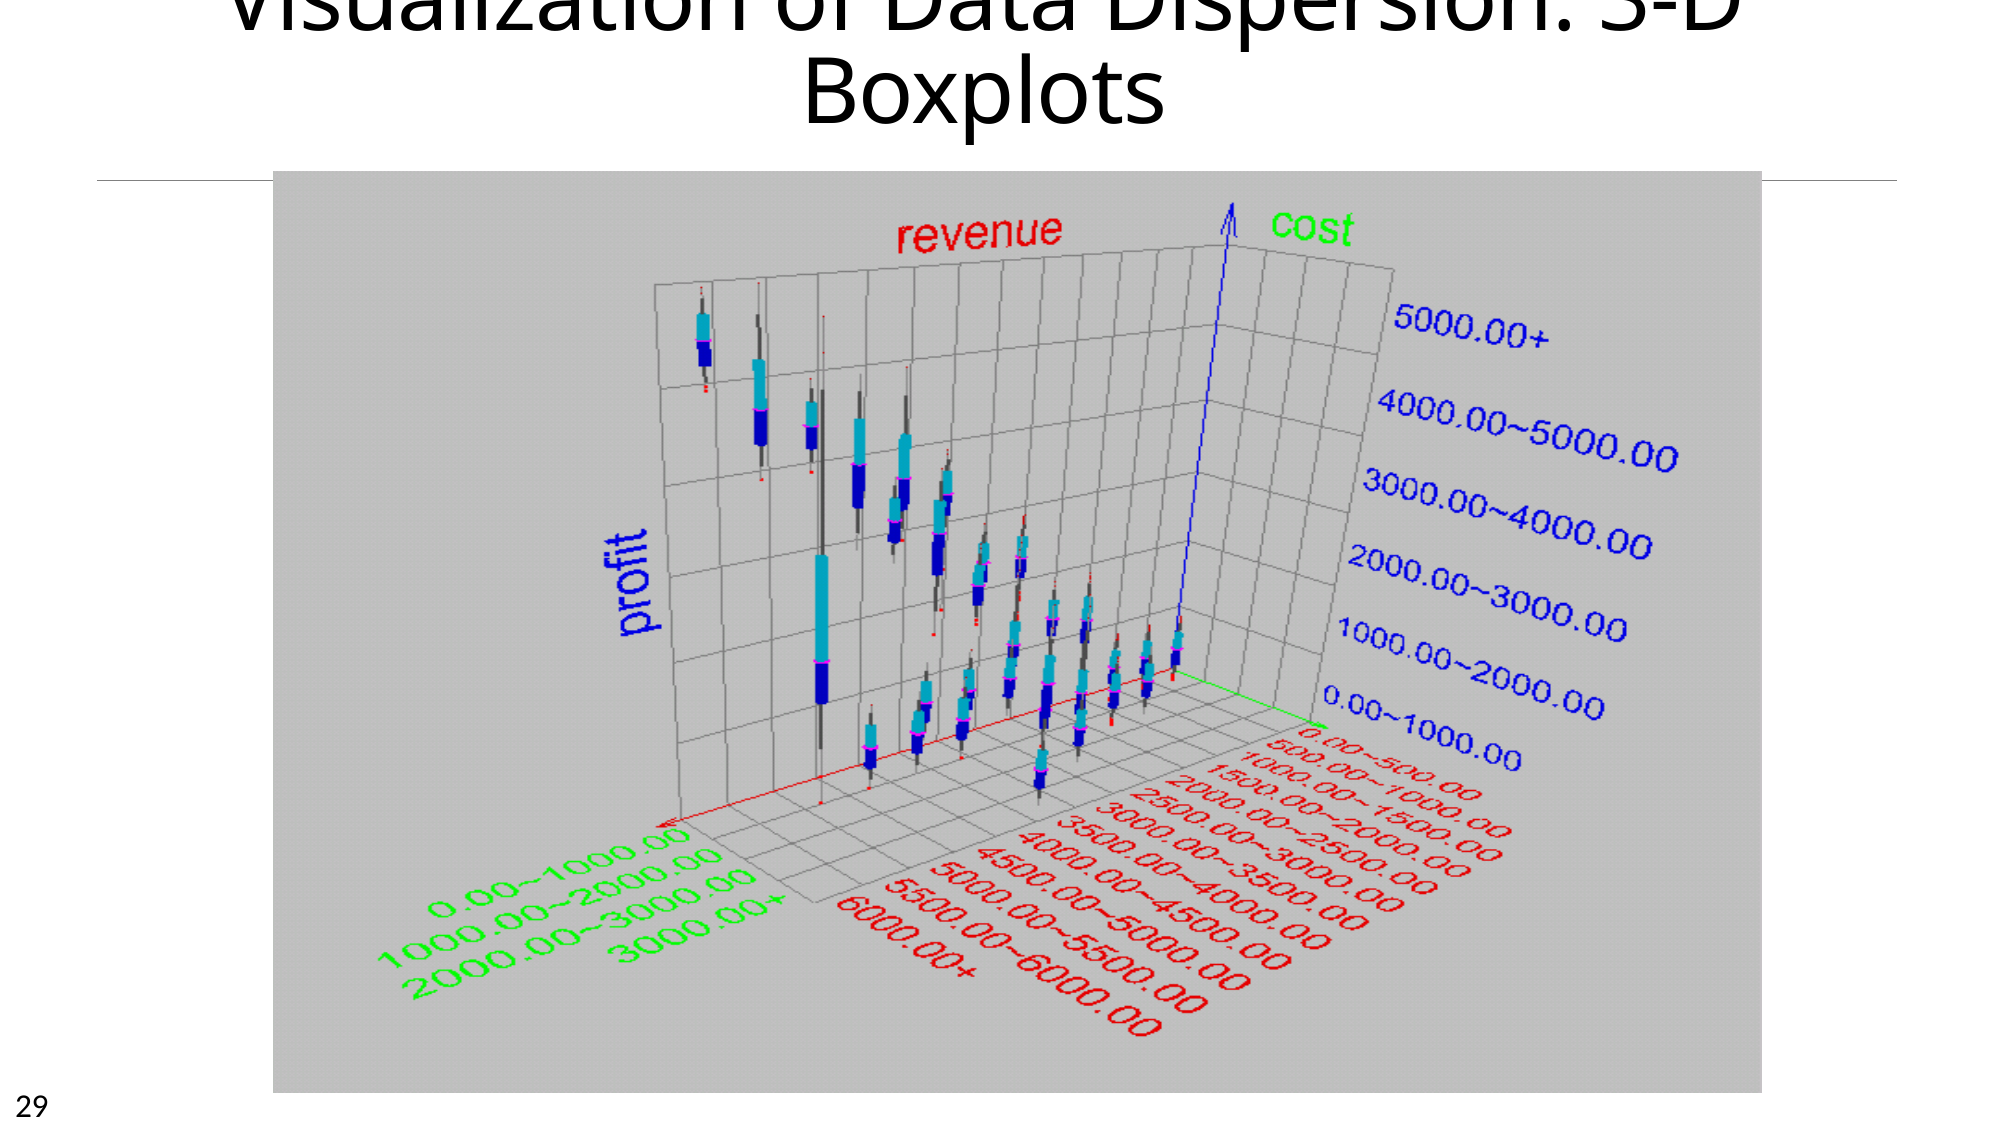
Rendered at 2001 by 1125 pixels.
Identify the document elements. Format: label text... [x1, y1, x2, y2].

picture [272, 171, 1763, 1093]
title Visualization of Data Dispersion: 3-D Boxplots [23, 28, 1944, 150]
